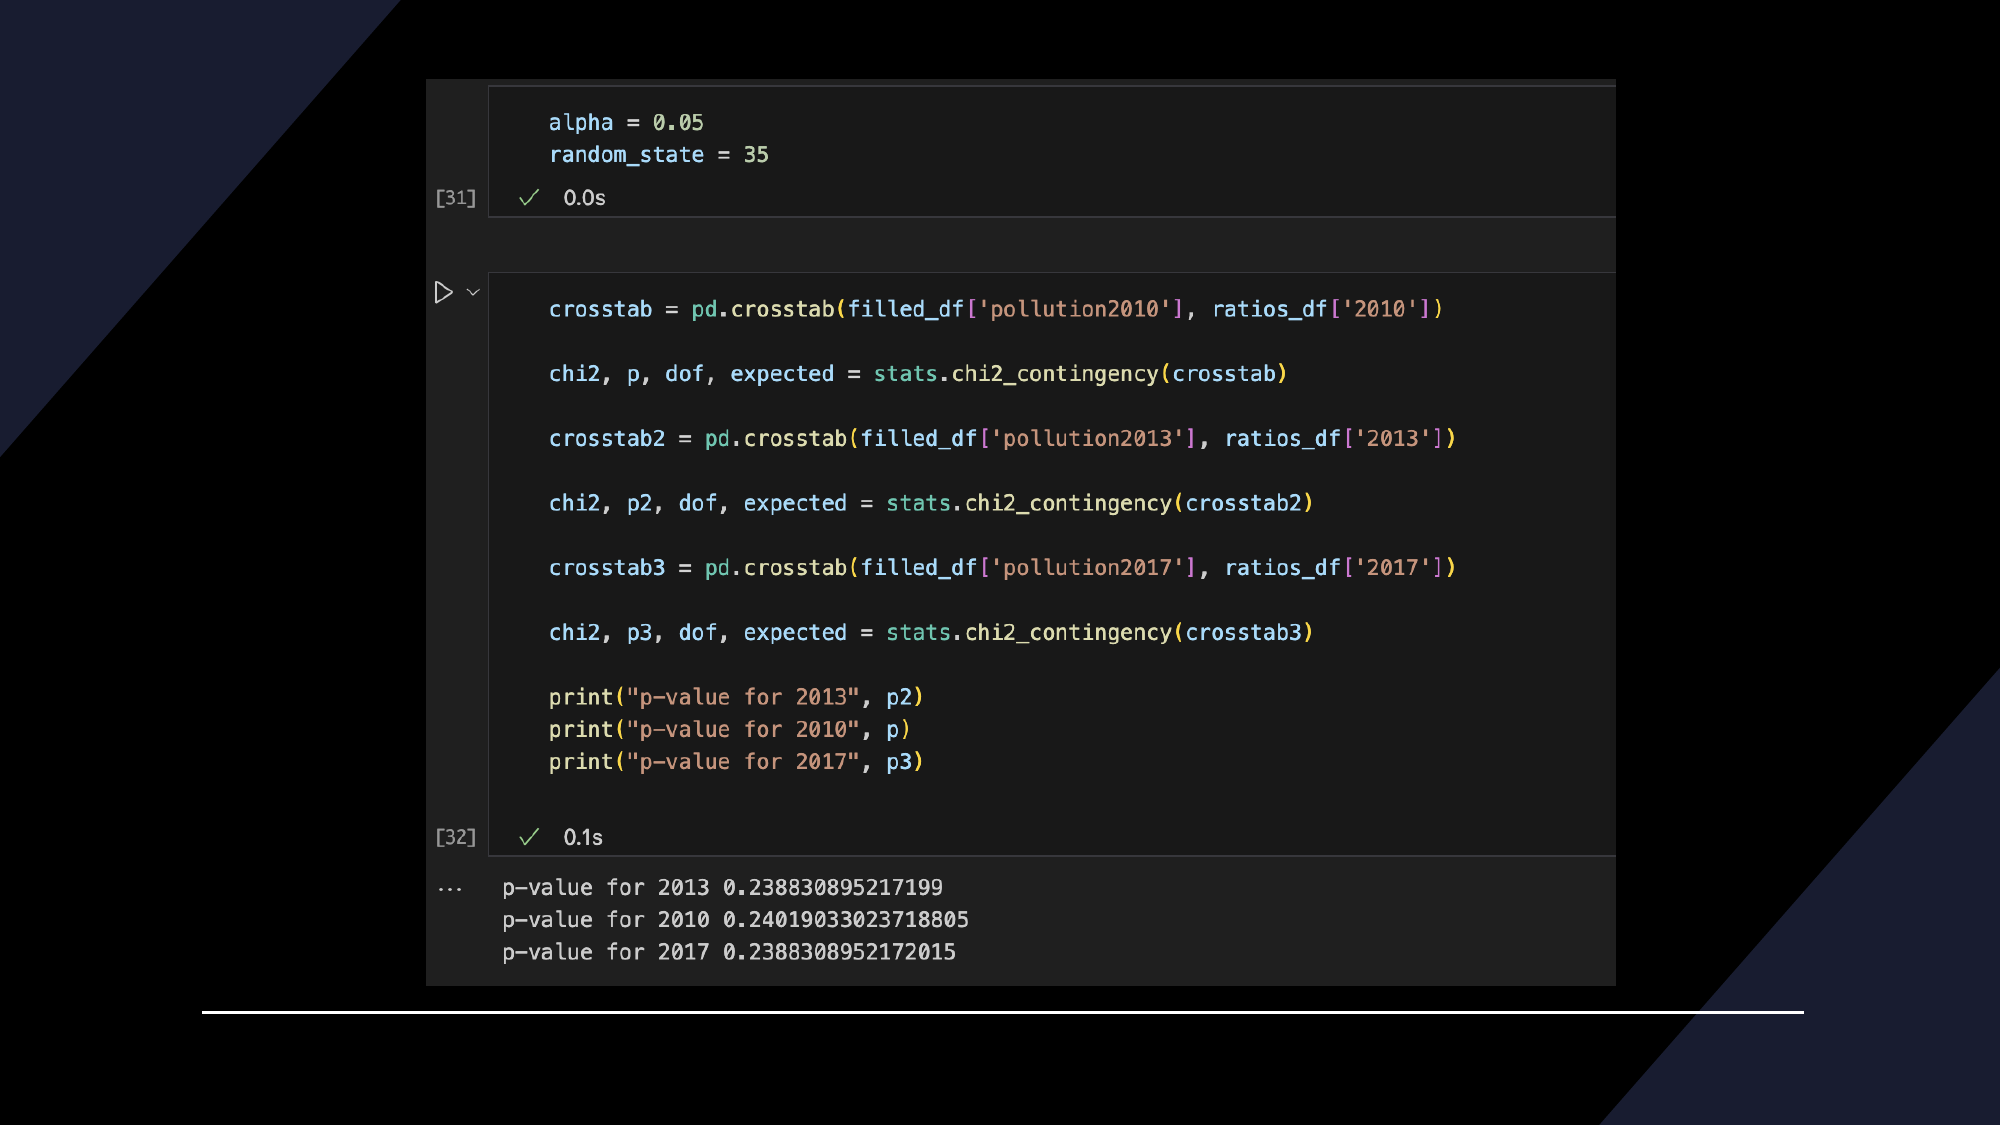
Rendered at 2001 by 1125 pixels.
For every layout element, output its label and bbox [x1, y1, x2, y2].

picture [426, 79, 1616, 986]
